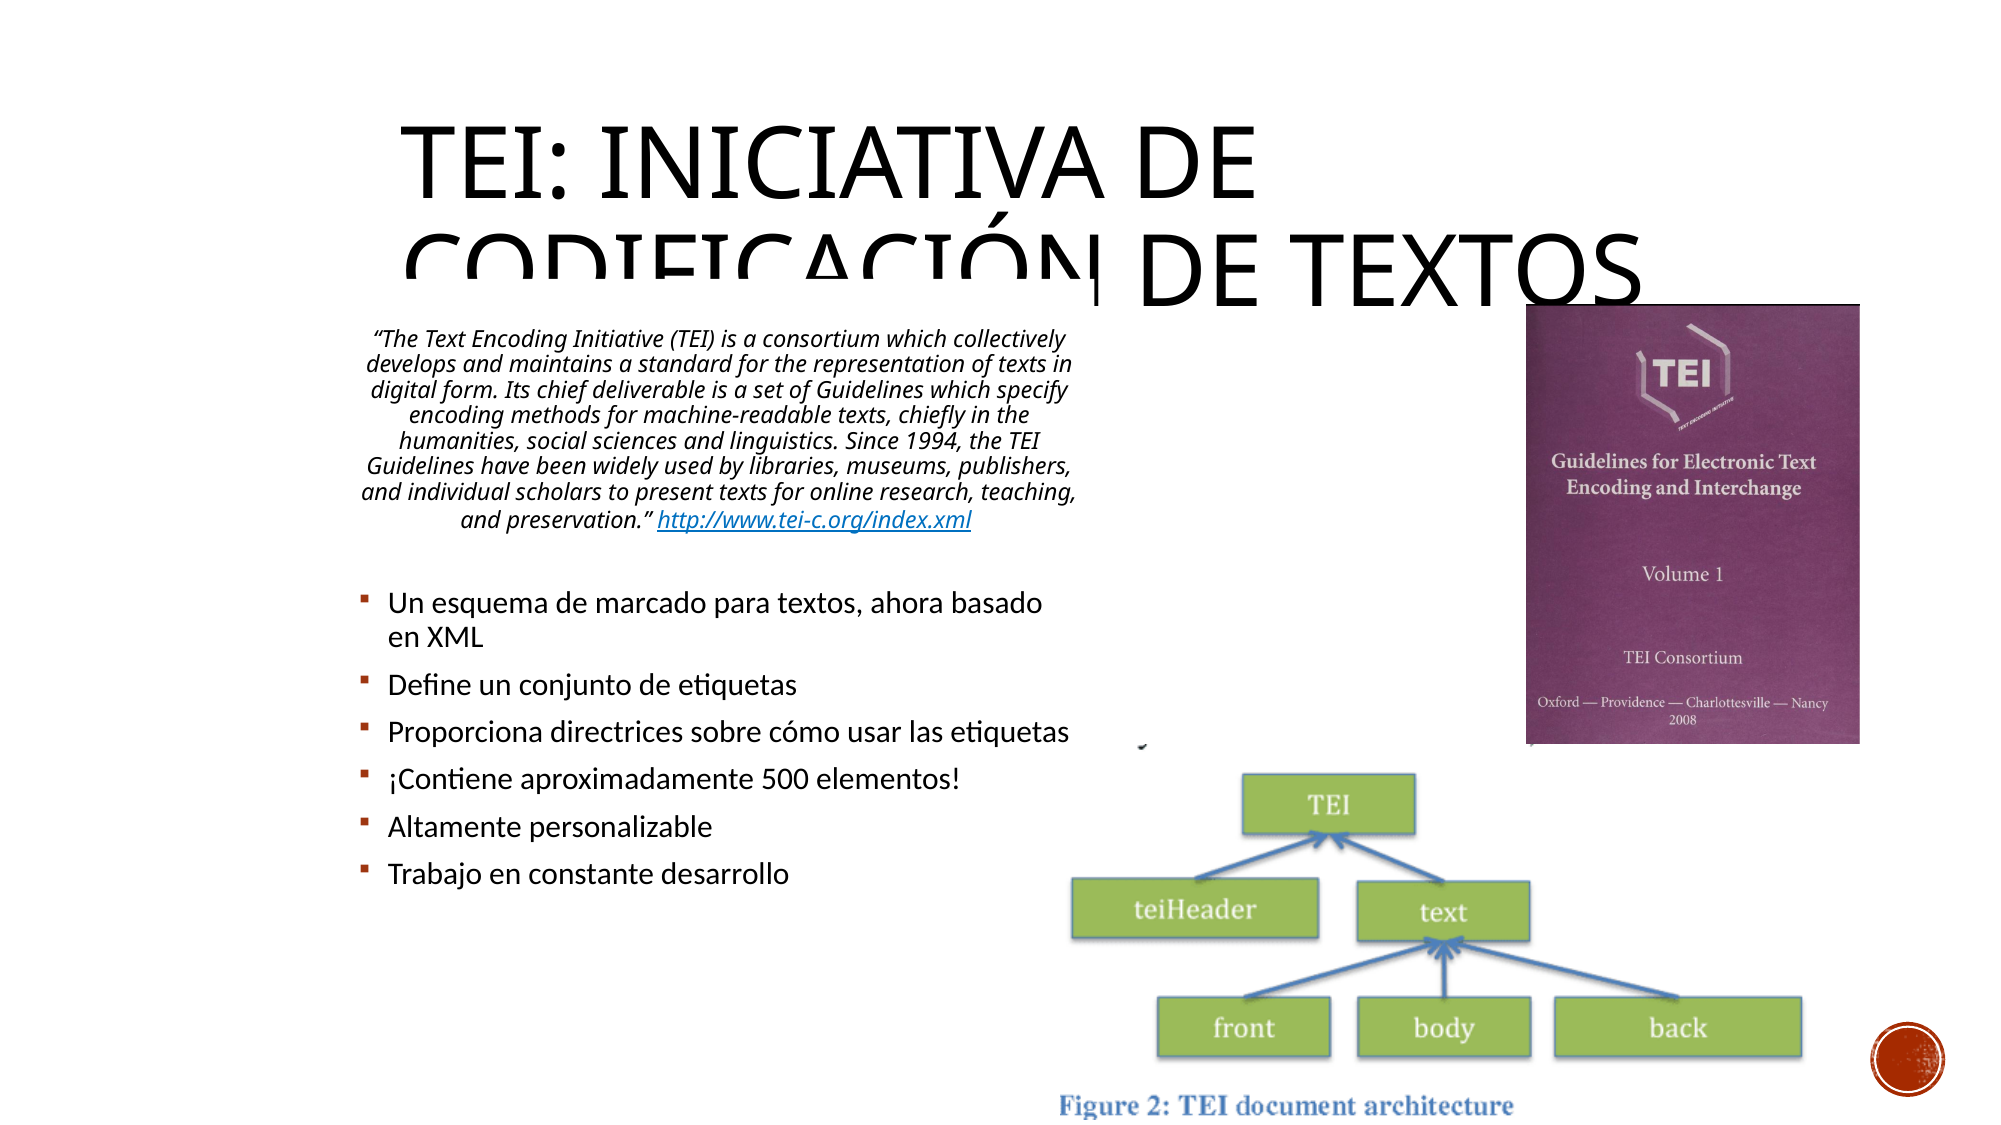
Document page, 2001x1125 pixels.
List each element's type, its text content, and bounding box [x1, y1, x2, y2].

picture [1060, 304, 1860, 1120]
list “The Text Encoding Initiative (TEI) is a consortium which collectively develops and maintains a standard for the representation of texts in digital form. Its chief deliverable is a set of Guidelines which specify encoding methods for machine-readable texts, chiefly in the humanities, social sciences and linguistics. Since 1994, the TEI Guidelines have been widely used by libraries, museums, publishers, and individual scholars to present texts for online research, teaching, and preservation.” http://www.tei-c.org/index.xml Un esquema de marcado para textos, ahora basado en XML Define un conjunto de etiquetas Proporciona directrices sobre cómo usar las etiquetas ¡Contiene aproximadamente 500 elementos! Altamente personalizable Trabajo en constante desarrollo [343, 278, 1095, 958]
title TEI: Iniciativa de Codificación de Textos [385, 172, 1711, 269]
